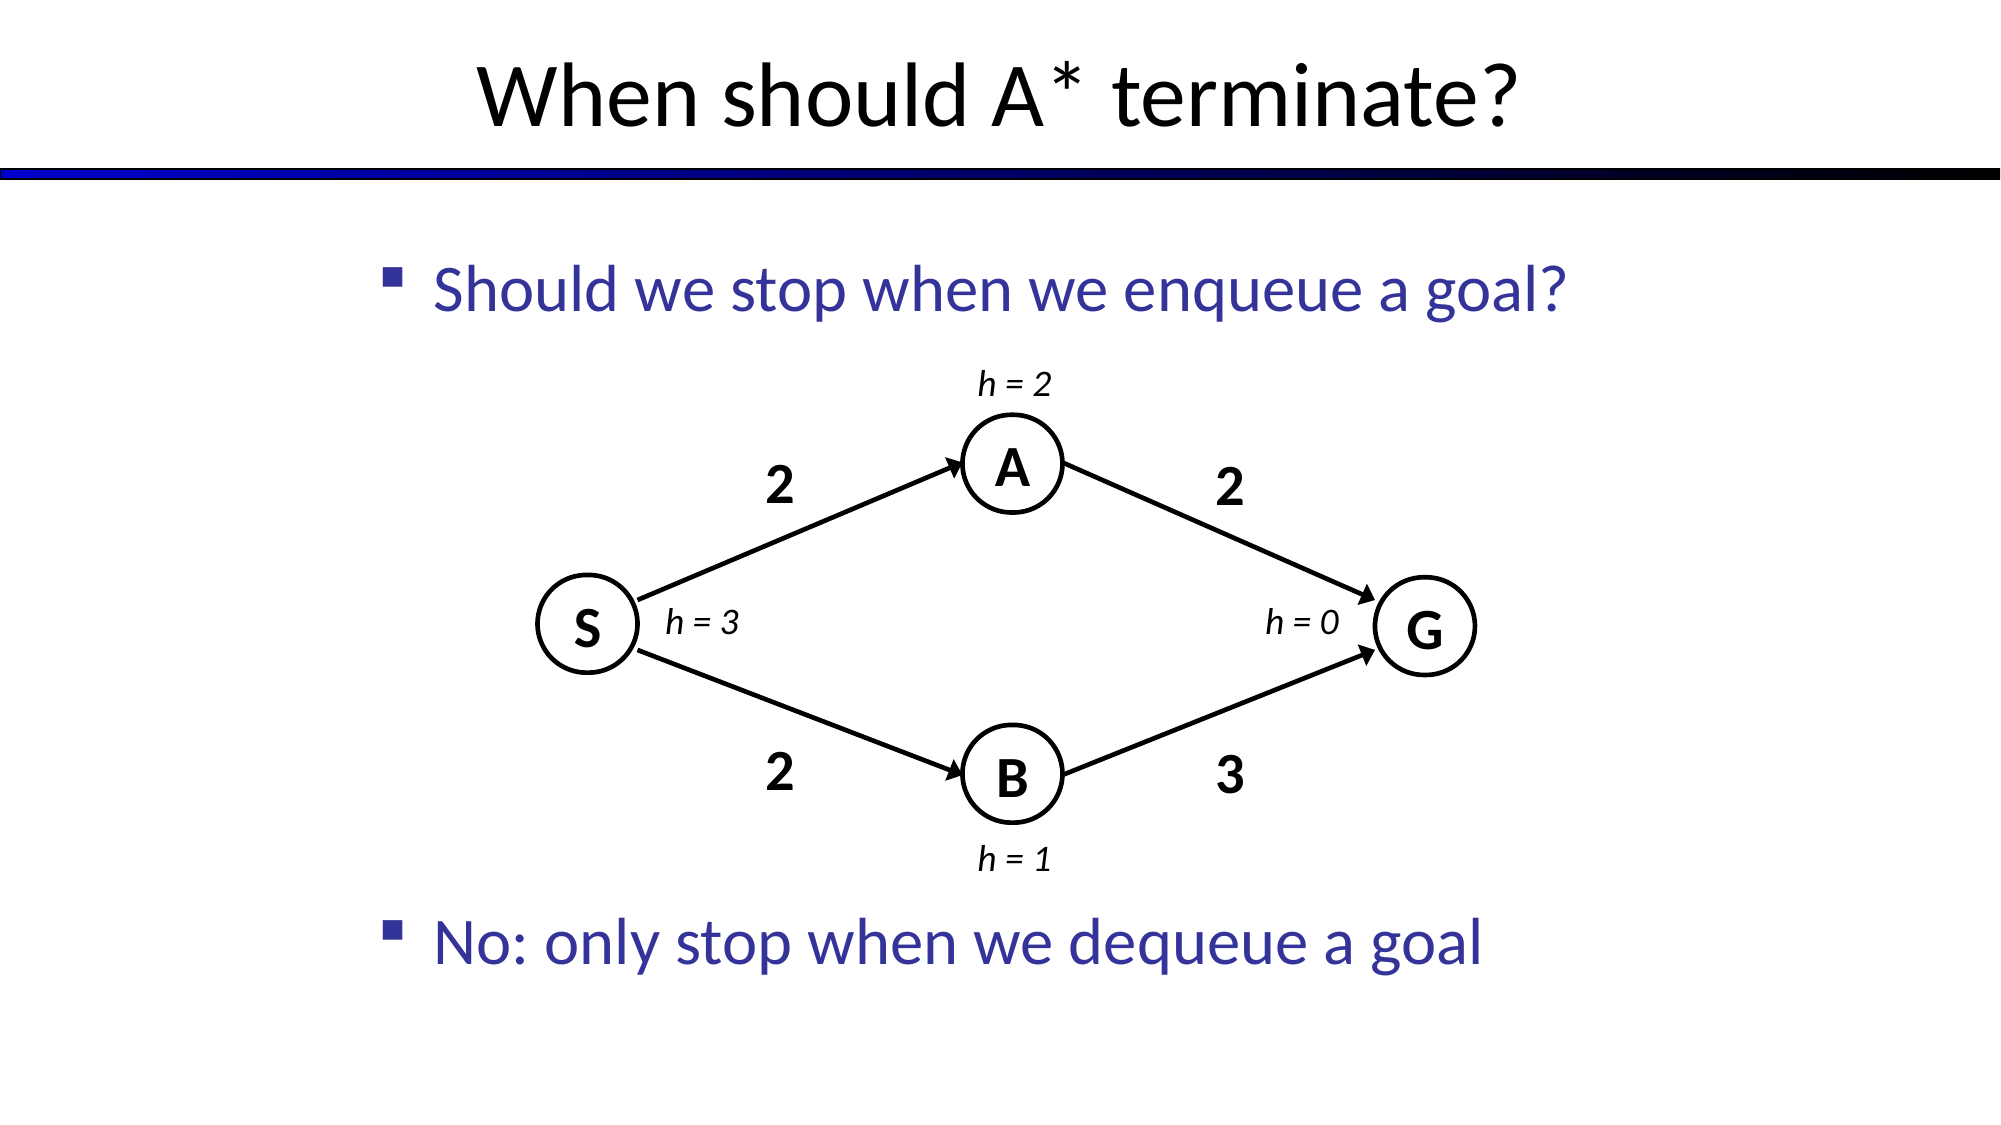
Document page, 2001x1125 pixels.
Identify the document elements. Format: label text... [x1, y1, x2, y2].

list Should we stop when we enqueue a goal? No: only stop when we dequeue a goal [362, 237, 1959, 912]
text_box h = 1 [962, 826, 1113, 887]
text_box 2 [749, 725, 825, 810]
text_box [825, 457, 963, 521]
text_box 2 [749, 437, 825, 523]
text_box h = 2 [962, 351, 1113, 412]
text_box G [1381, 577, 1475, 675]
text_box [1062, 650, 1375, 776]
text_box B [962, 724, 1063, 823]
text_box S [537, 574, 638, 673]
text_box [637, 649, 963, 781]
text_box 2 [1199, 439, 1275, 525]
title When should A* terminate? [0, 0, 2000, 184]
text_box 3 [1199, 727, 1275, 813]
text_box h = 3 [649, 589, 800, 650]
text_box h = 0 [1249, 589, 1400, 650]
text_box A [962, 414, 1063, 513]
